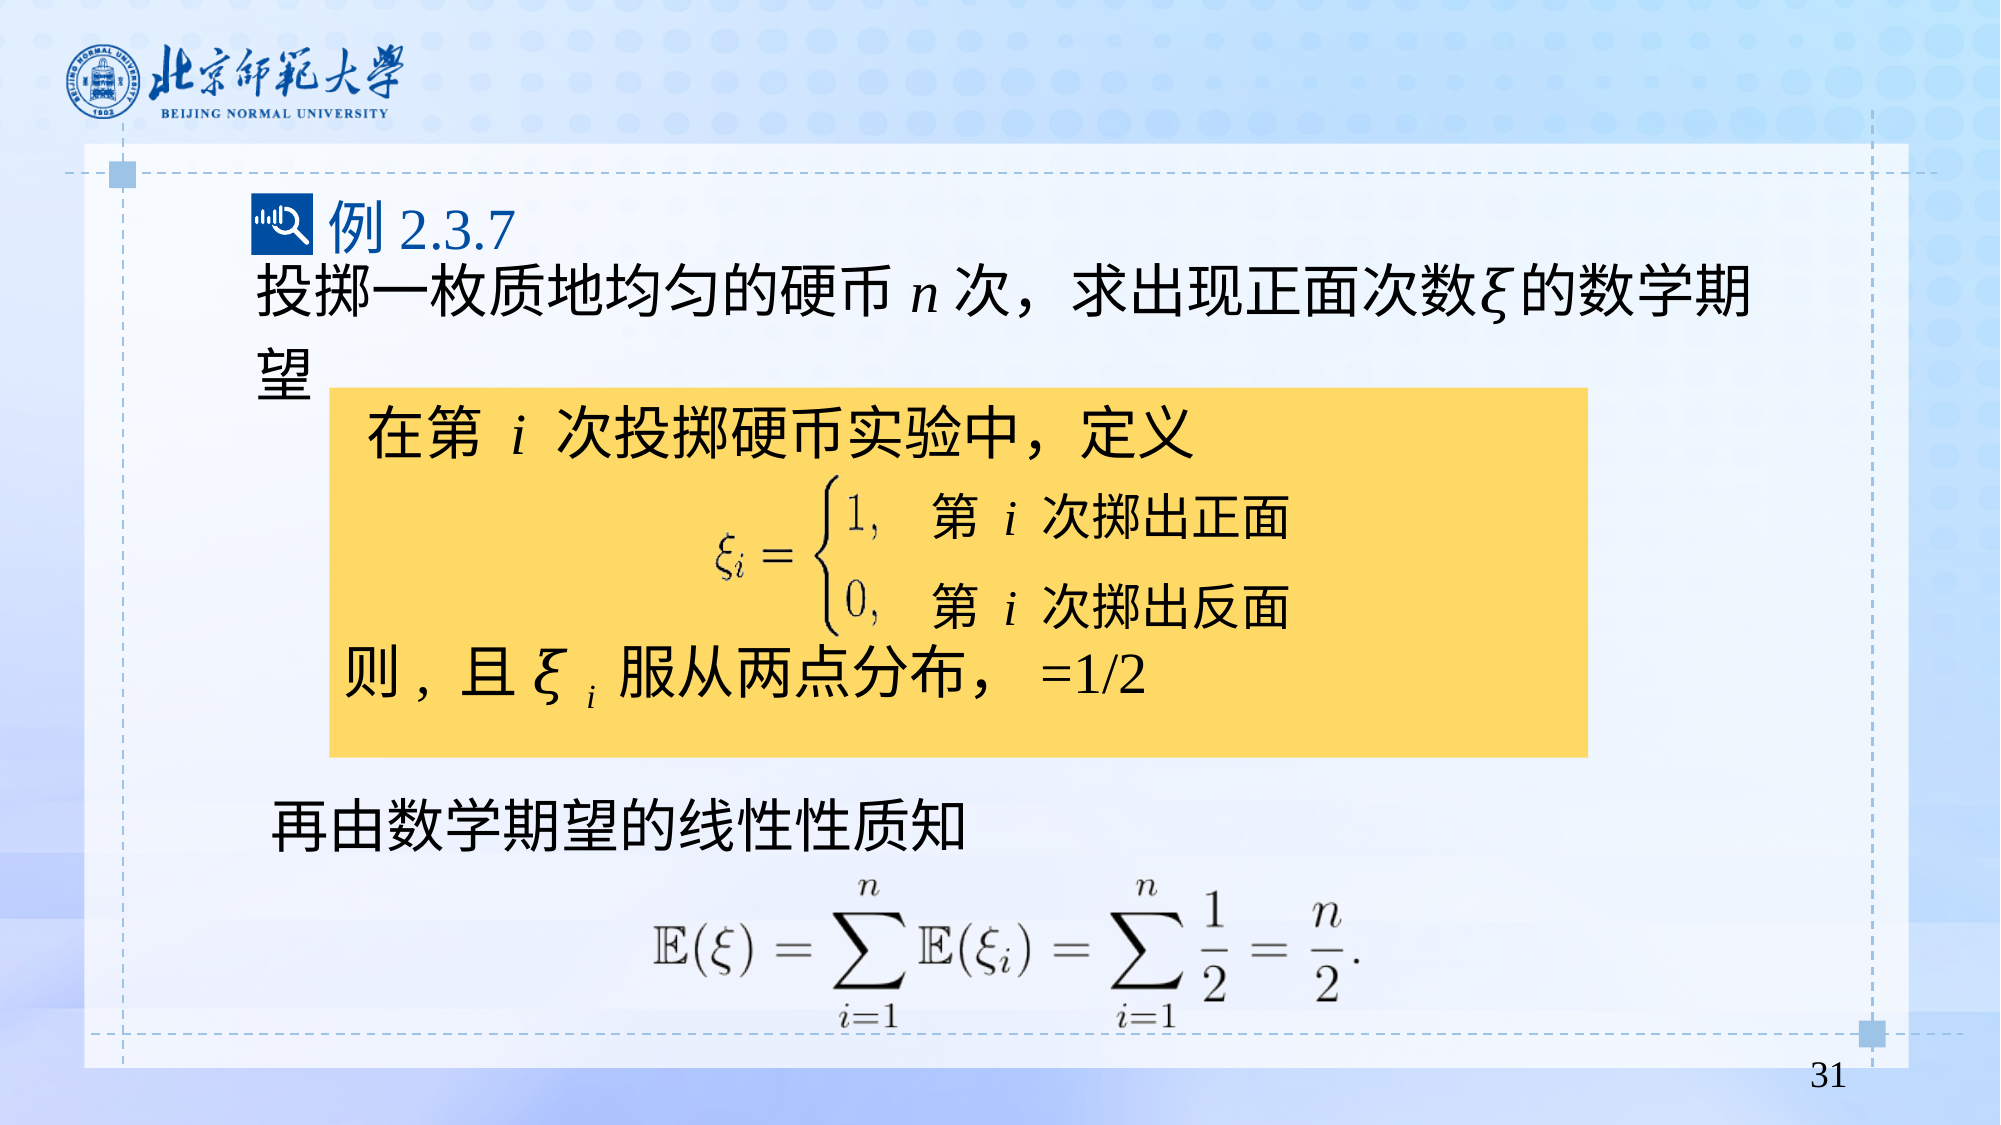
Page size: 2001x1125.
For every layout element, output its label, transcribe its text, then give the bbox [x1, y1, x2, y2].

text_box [684, 452, 1355, 653]
text_box 在第 i 次投掷硬币实验中，定义 [352, 374, 1553, 474]
picture [0, 0, 2000, 1125]
text_box [328, 387, 1589, 759]
text_box 投掷一枚质地均匀的硬币n次，求出现正面次数𝜉的数学期望. [240, 232, 1799, 415]
text_box 再由数学期望的线性性质知 [255, 767, 1456, 867]
slide_number 31 [1412, 1042, 1863, 1103]
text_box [251, 183, 560, 270]
